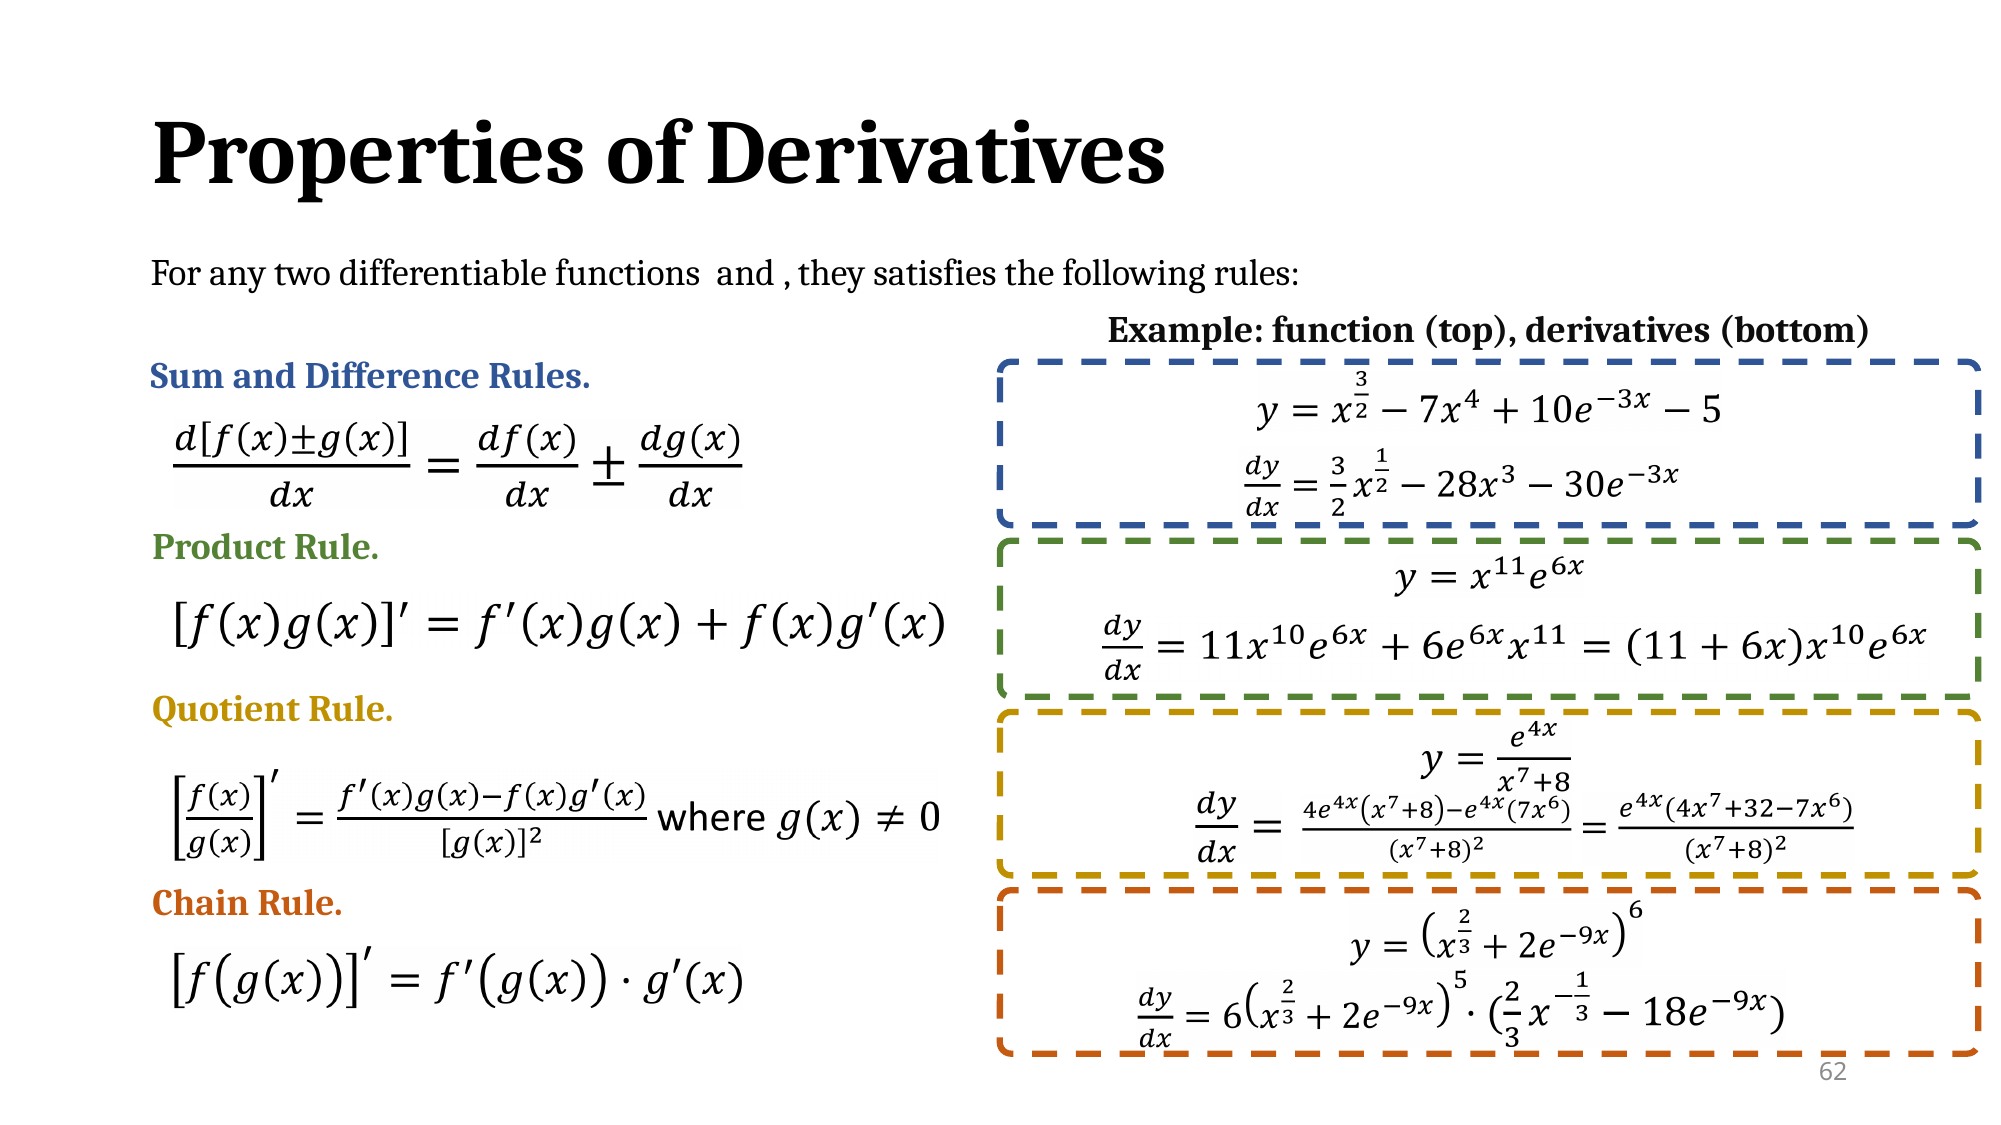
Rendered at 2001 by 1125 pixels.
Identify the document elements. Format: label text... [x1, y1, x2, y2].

picture [173, 945, 743, 1010]
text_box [999, 361, 1979, 526]
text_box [999, 540, 1979, 697]
title Properties of Derivatives [137, 44, 1863, 263]
slide_number 62 [1412, 1054, 1863, 1103]
text_box Chain Rule. [137, 870, 1138, 931]
text_box Quotient Rule. [137, 676, 1138, 737]
picture [173, 418, 743, 509]
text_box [999, 890, 1979, 1054]
text_box Product Rule. [137, 514, 1138, 575]
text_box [999, 711, 1979, 876]
picture [173, 767, 939, 863]
text_box Sum and Difference Rules. [135, 343, 972, 404]
picture [173, 594, 945, 653]
text_box Example: function (top), derivatives (bottom) [1092, 297, 1929, 358]
